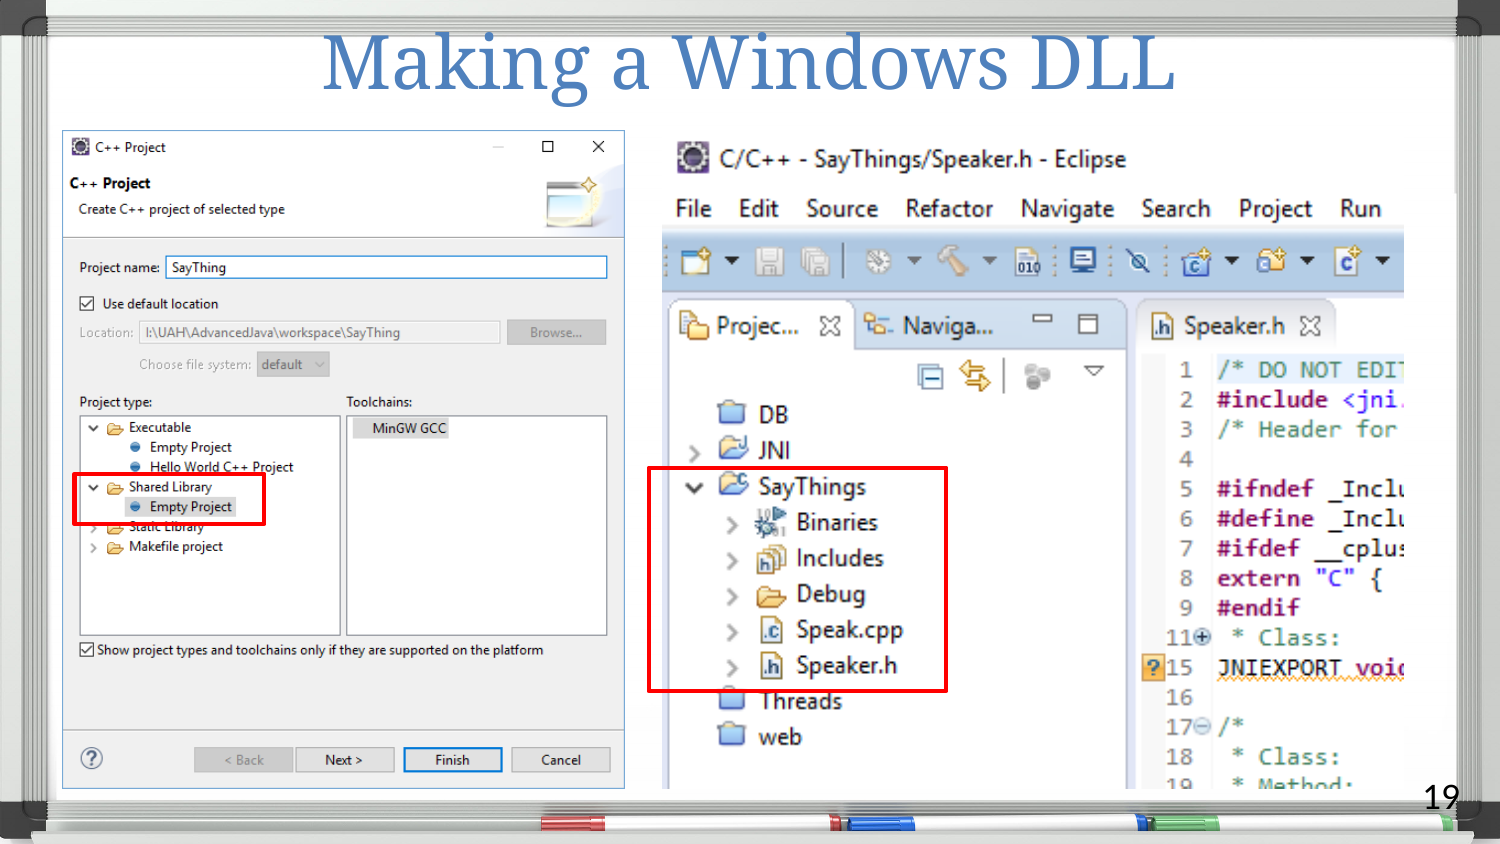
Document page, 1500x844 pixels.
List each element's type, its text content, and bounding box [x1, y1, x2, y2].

title Making a Windows DLL [12, 9, 1488, 110]
picture [0, 0, 1500, 844]
slide_number 19 [1374, 771, 1475, 817]
text_box [647, 466, 657, 693]
